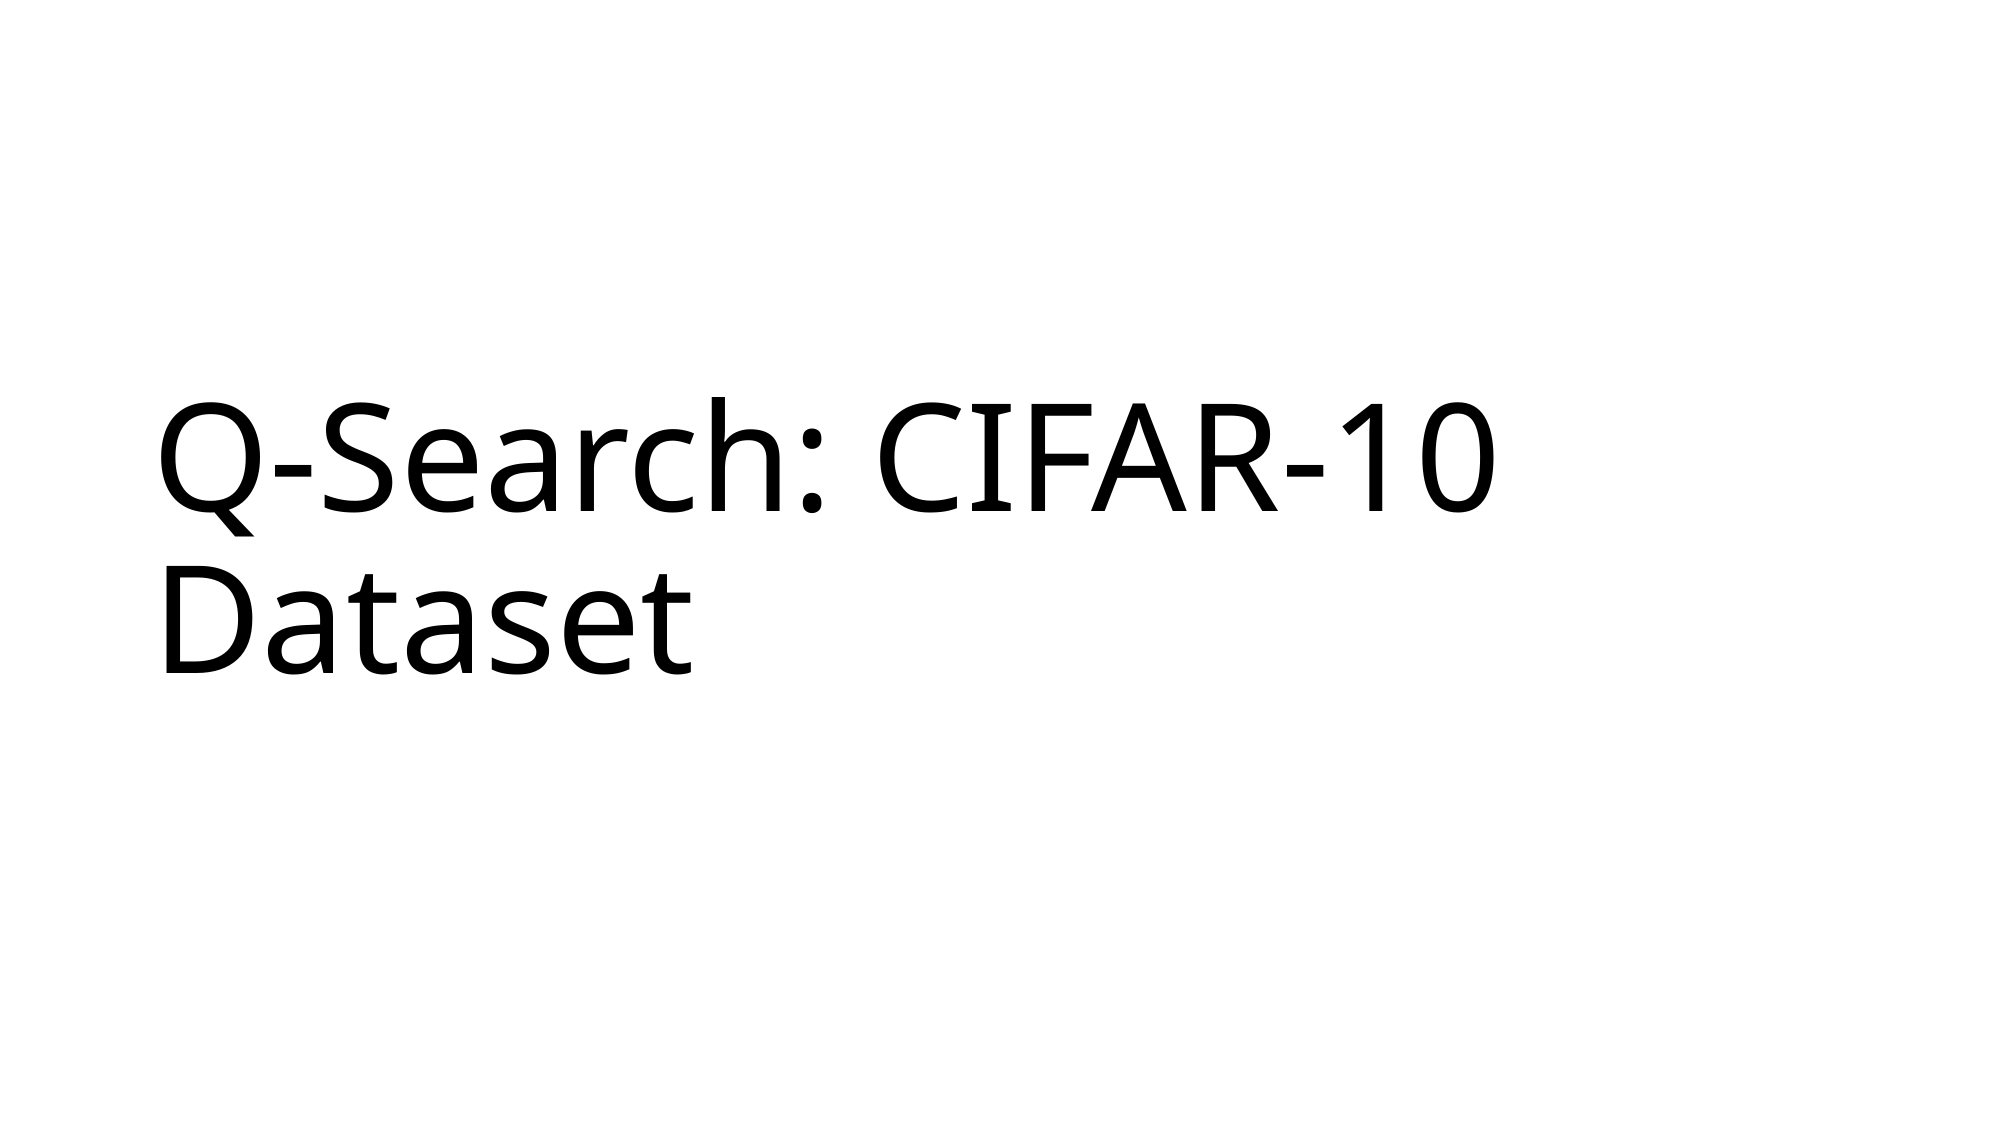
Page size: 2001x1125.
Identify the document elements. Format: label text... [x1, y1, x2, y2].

title Q-Search: CIFAR-10 Dataset [137, 59, 1863, 1029]
